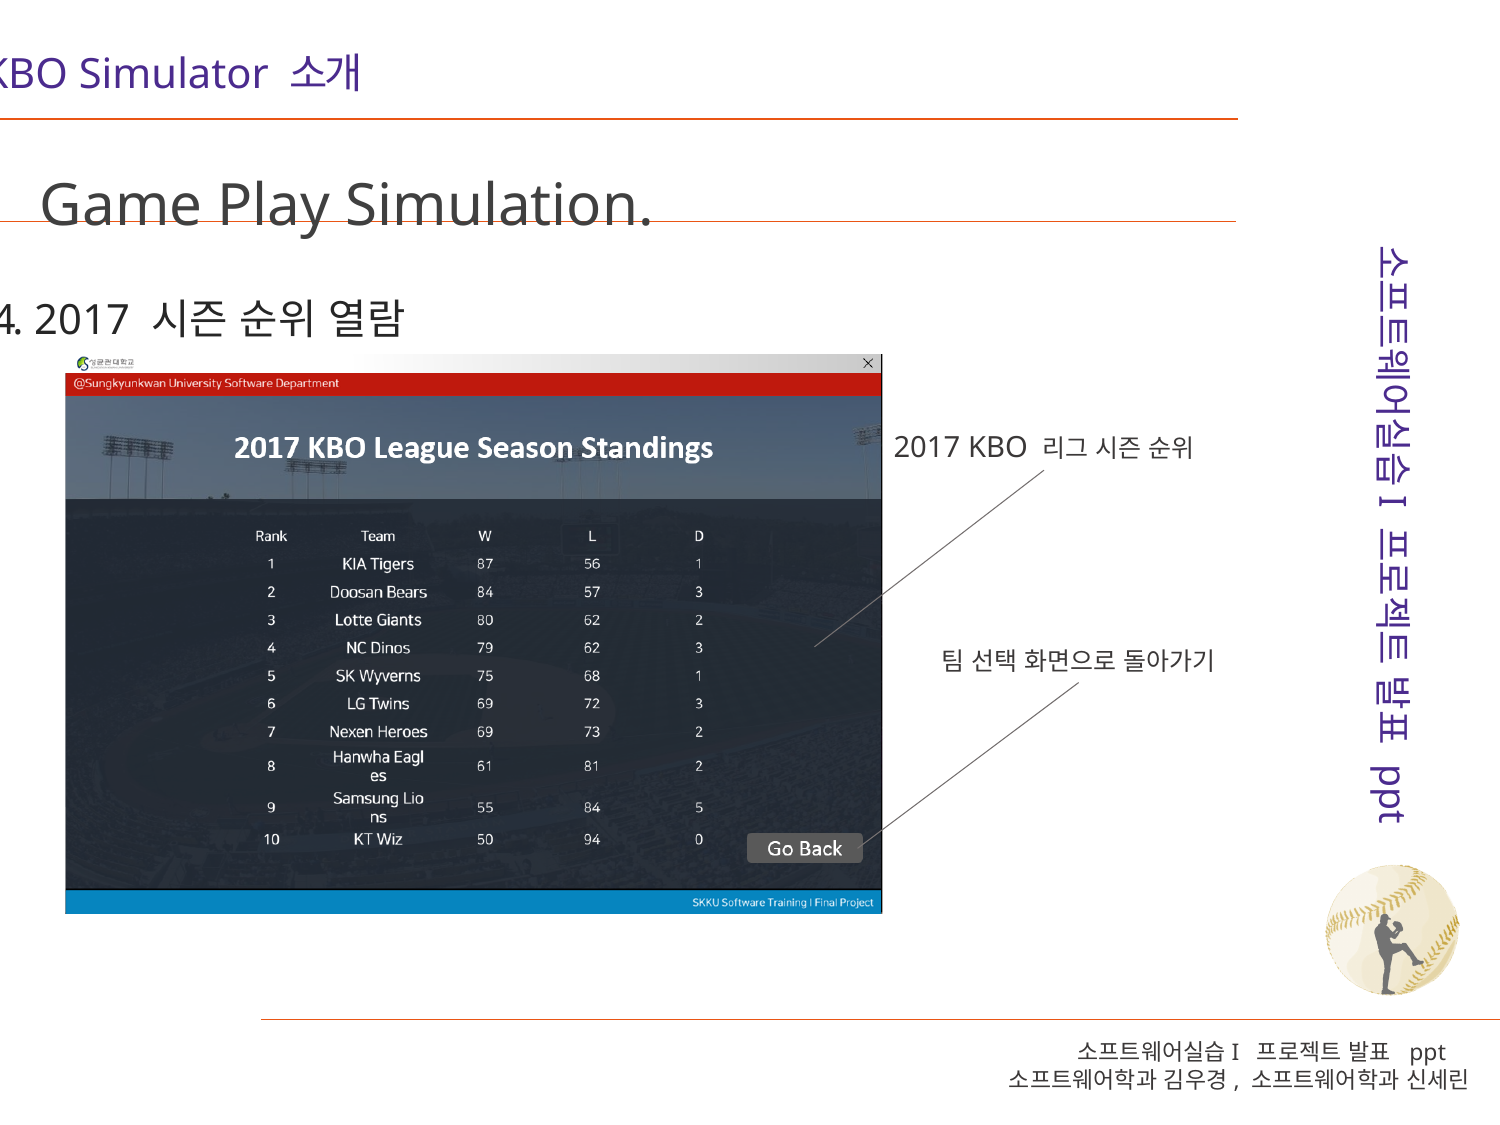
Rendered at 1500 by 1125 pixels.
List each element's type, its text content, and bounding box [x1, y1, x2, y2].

picture [65, 354, 883, 914]
text_box 01: KBO Simulator 소개 [0, 28, 547, 105]
text_box 소프트웨어실습I 프로젝트 발표 ppt [1364, 230, 1425, 839]
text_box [1325, 865, 1458, 999]
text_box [857, 637, 1227, 849]
text_box 04. 2017 시즌 순위 열람 [0, 274, 590, 351]
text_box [814, 470, 1044, 647]
text_box 2017 KBO 리그 시즌 순위 [883, 420, 1210, 471]
text_box Game Play Simulation. [24, 151, 1419, 254]
text_box 소프트웨어실습I 프로젝트 발표 ppt 소프트웨어학과 김우경, 소프트웨어학과 신세린 [539, 1030, 1485, 1100]
picture [858, 901, 866, 906]
